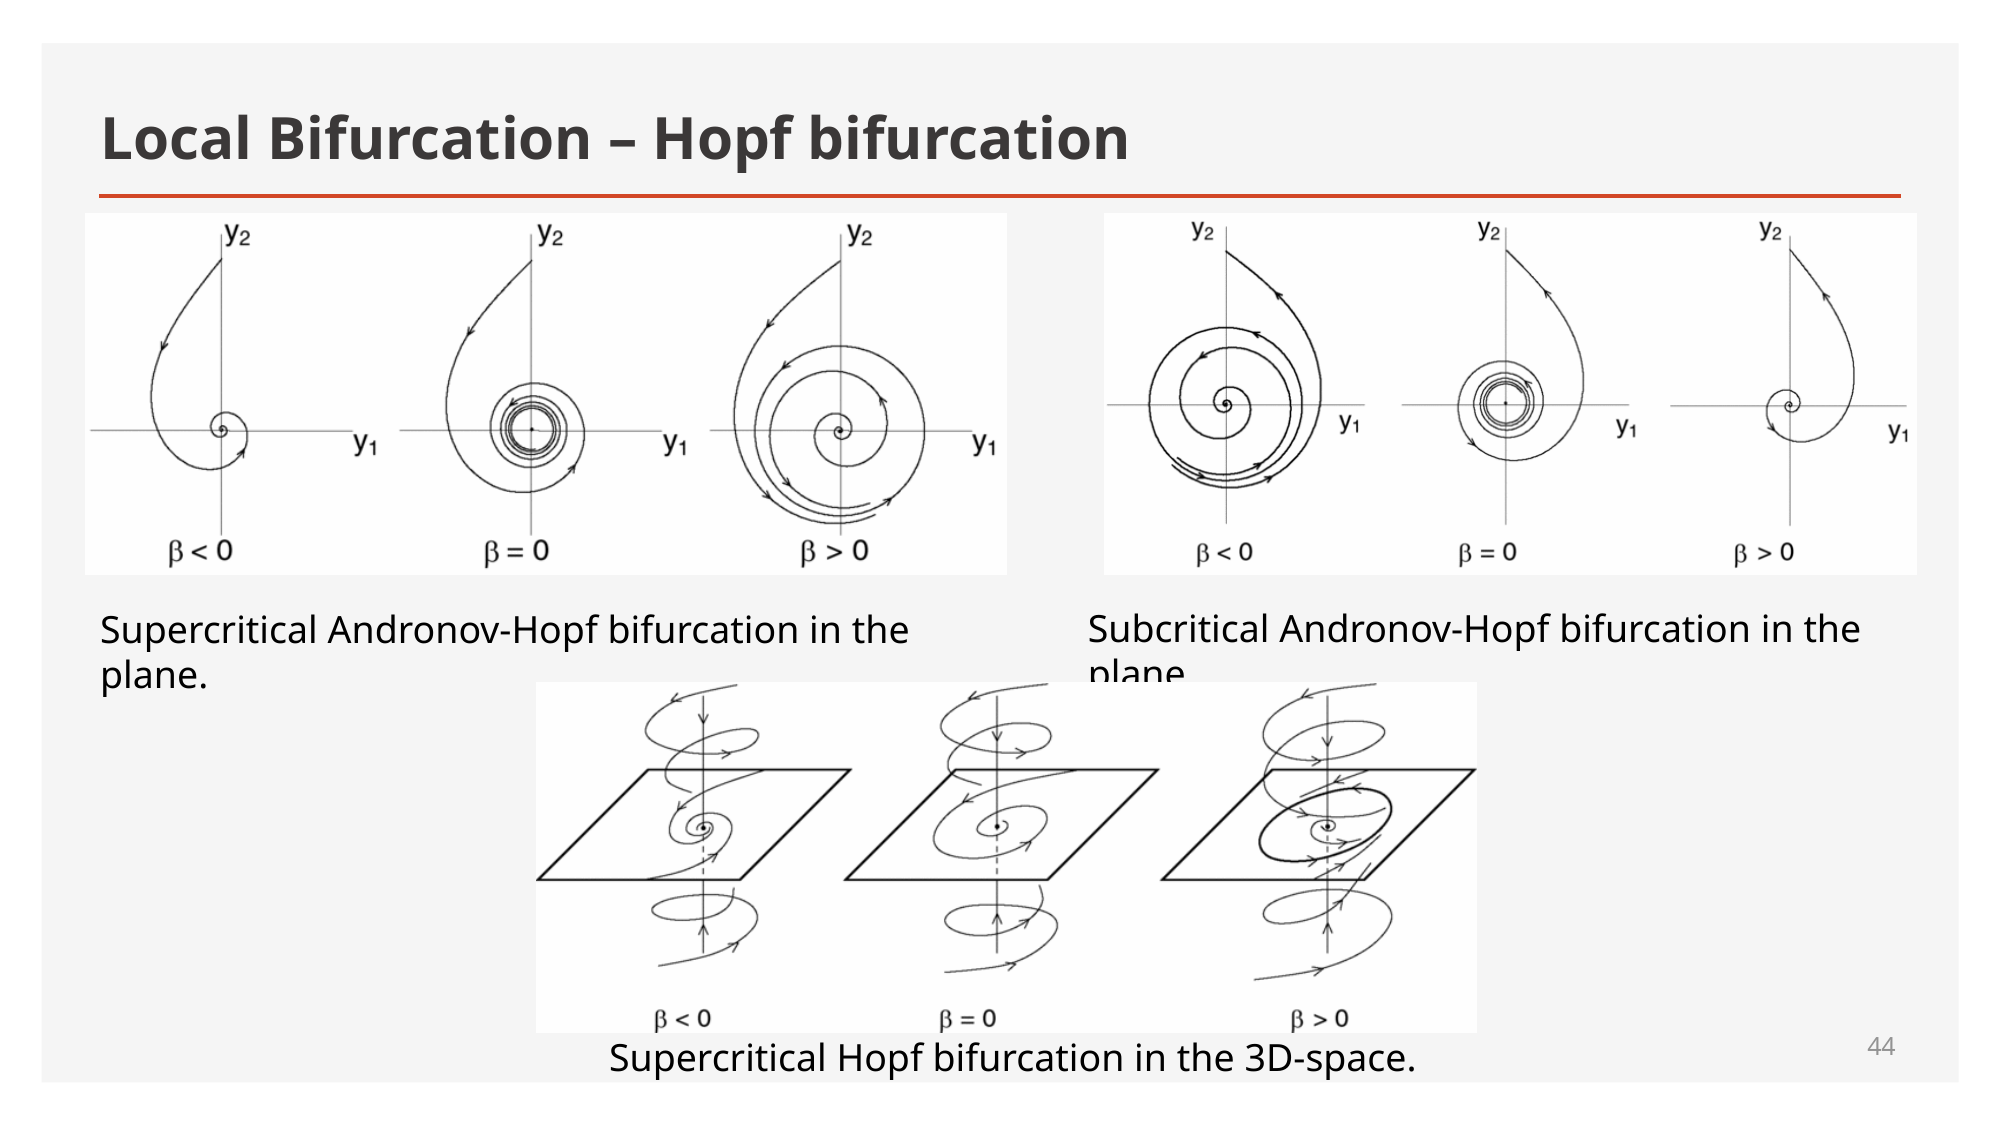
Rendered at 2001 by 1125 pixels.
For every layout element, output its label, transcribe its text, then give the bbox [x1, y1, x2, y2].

text_box Supercritical Hopf bifurcation in the 3D-space. [584, 1033, 1433, 1086]
slide_number 44 [1373, 1017, 1911, 1078]
title Local Bifurcation – Hopf bifurcation [85, 73, 1842, 179]
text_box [85, 213, 1948, 660]
picture [536, 682, 1477, 1033]
